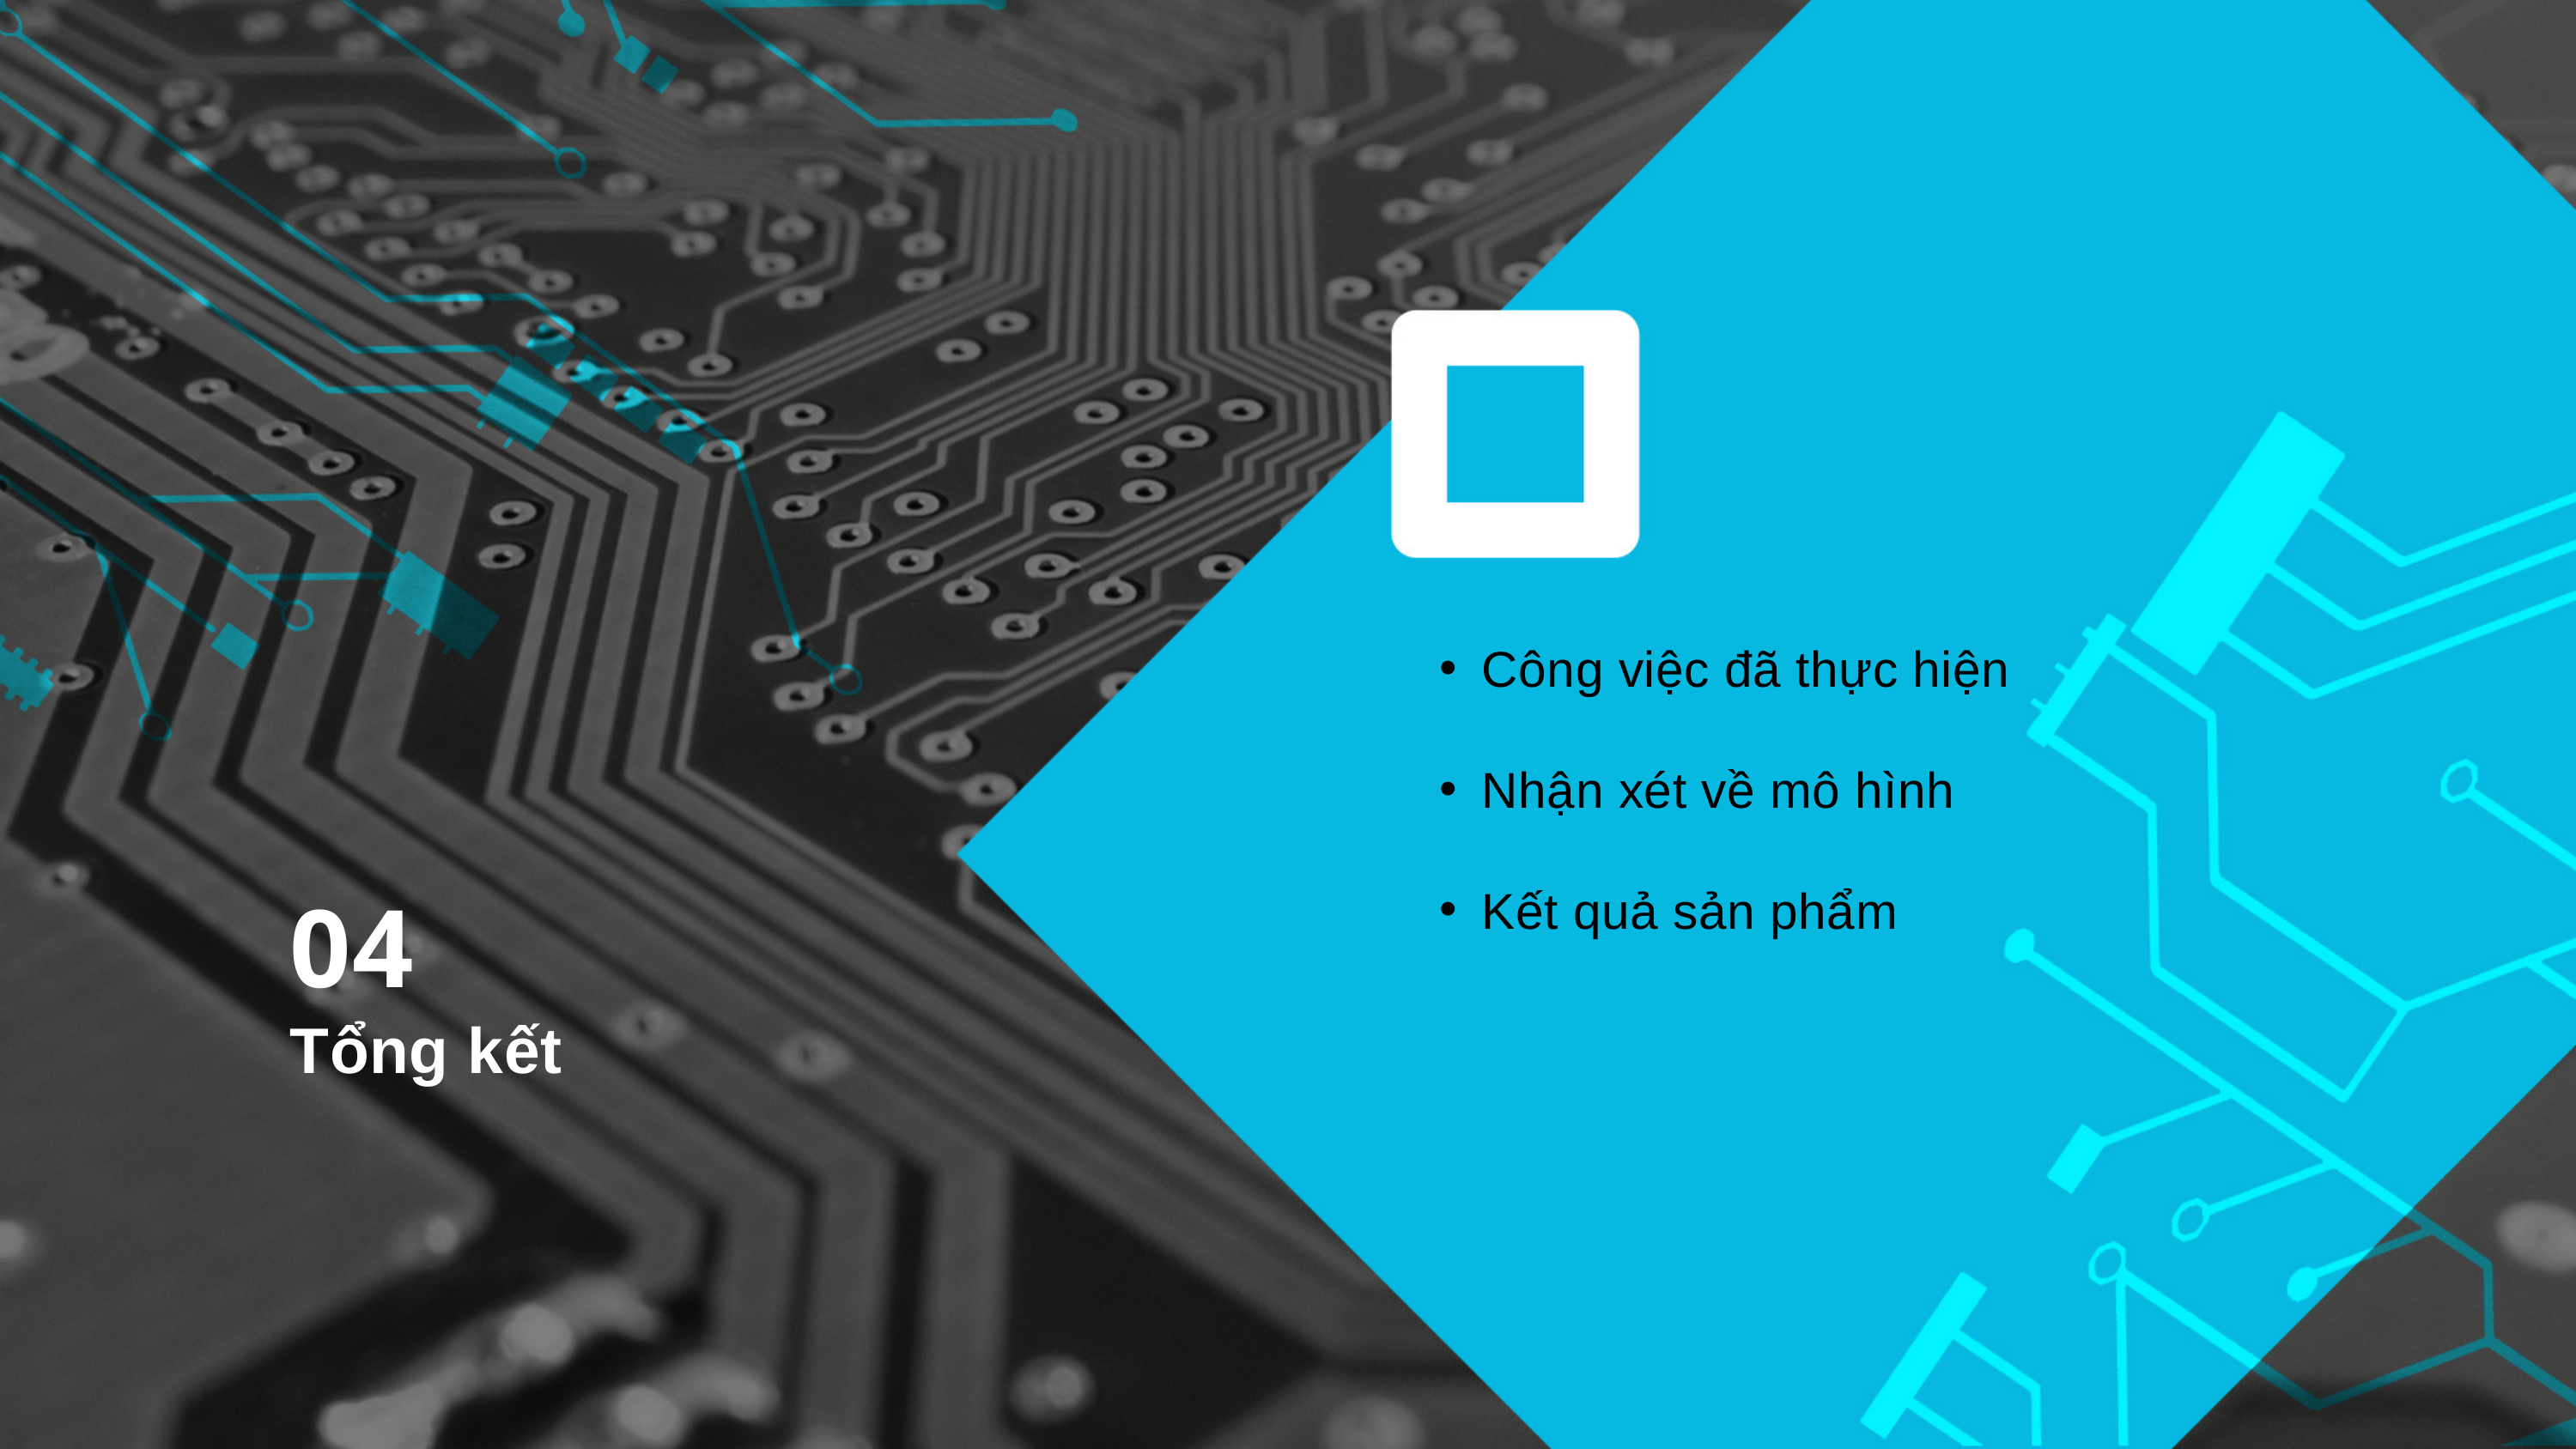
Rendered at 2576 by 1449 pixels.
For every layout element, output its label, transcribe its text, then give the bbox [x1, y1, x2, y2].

text_box Công việc đã thực hiện Nhận xét về mô hình Kết quả sản phẩm [1396, 576, 2259, 939]
text_box Tổng kết [289, 1009, 1130, 1087]
text_box 04 [289, 880, 463, 1009]
text_box [0, 0, 2576, 1449]
